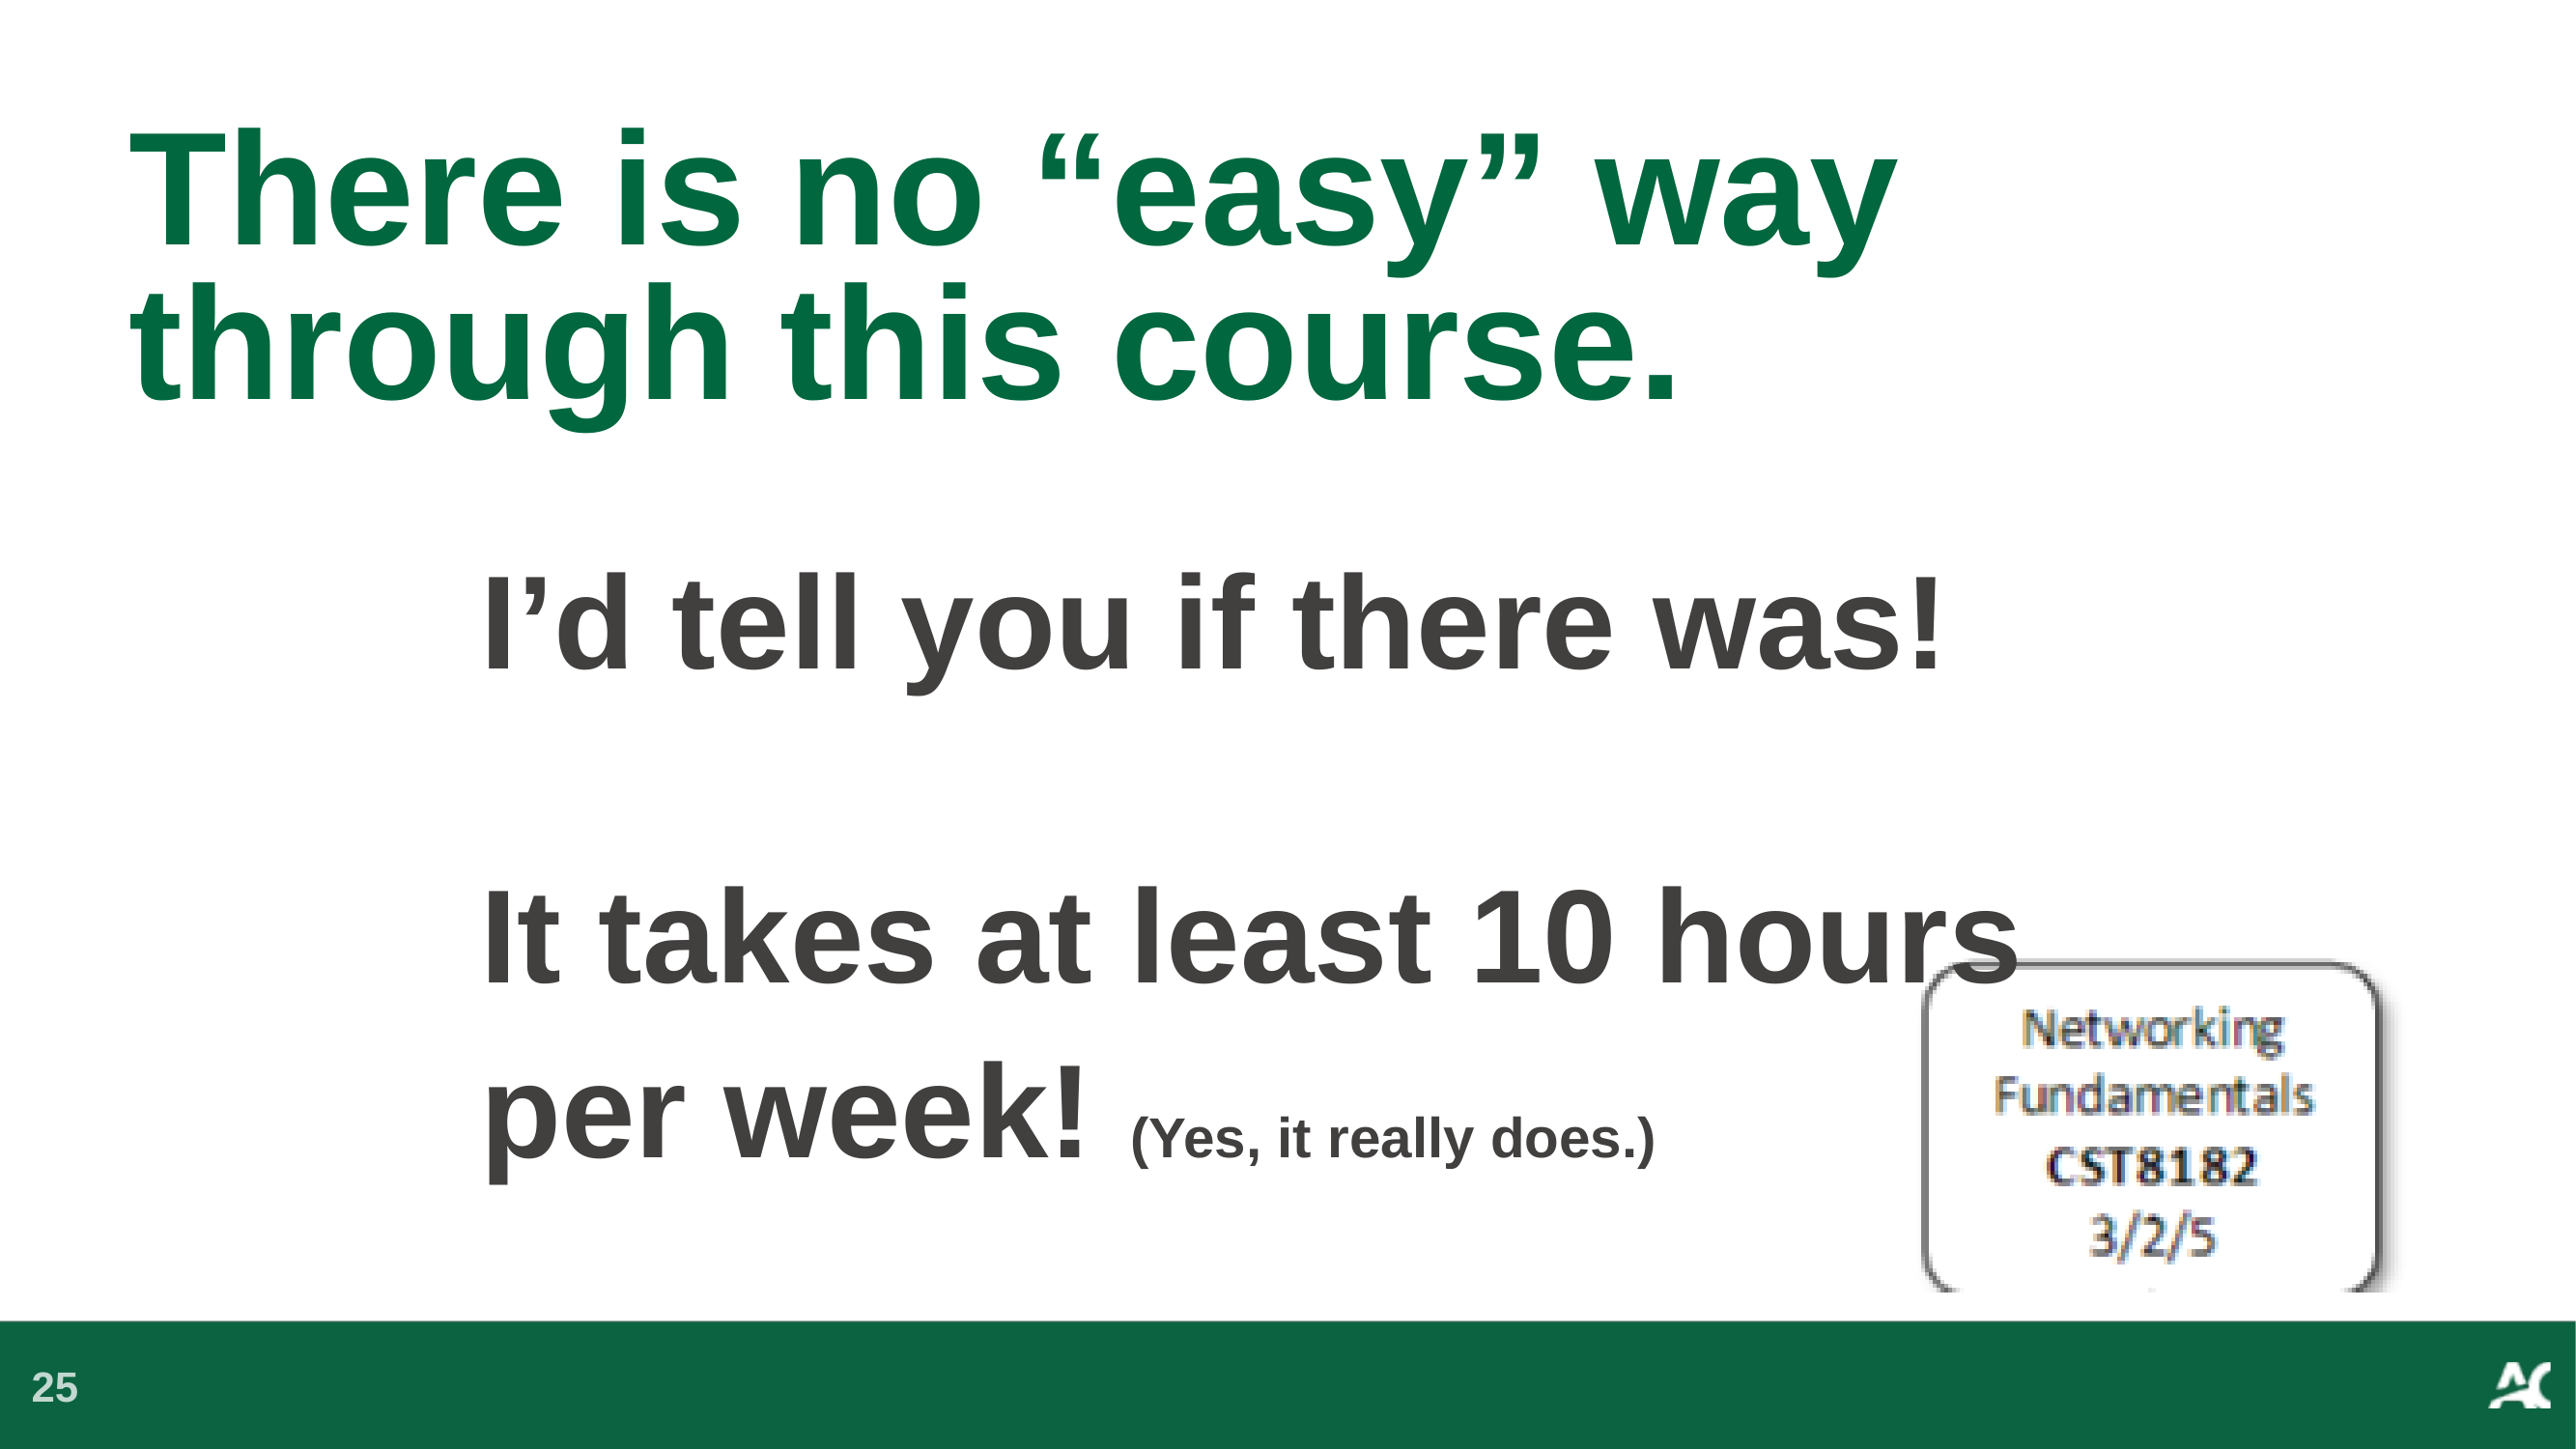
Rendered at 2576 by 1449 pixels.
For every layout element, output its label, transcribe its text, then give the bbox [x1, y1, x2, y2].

picture [1894, 912, 2412, 1293]
slide_number 25 [31, 1346, 116, 1424]
title There is no “easy” way through this course. [128, 122, 2203, 448]
list I’d tell you if there was! It takes at least 10 hours per week! (Yes, it really does.) [480, 520, 2096, 1278]
